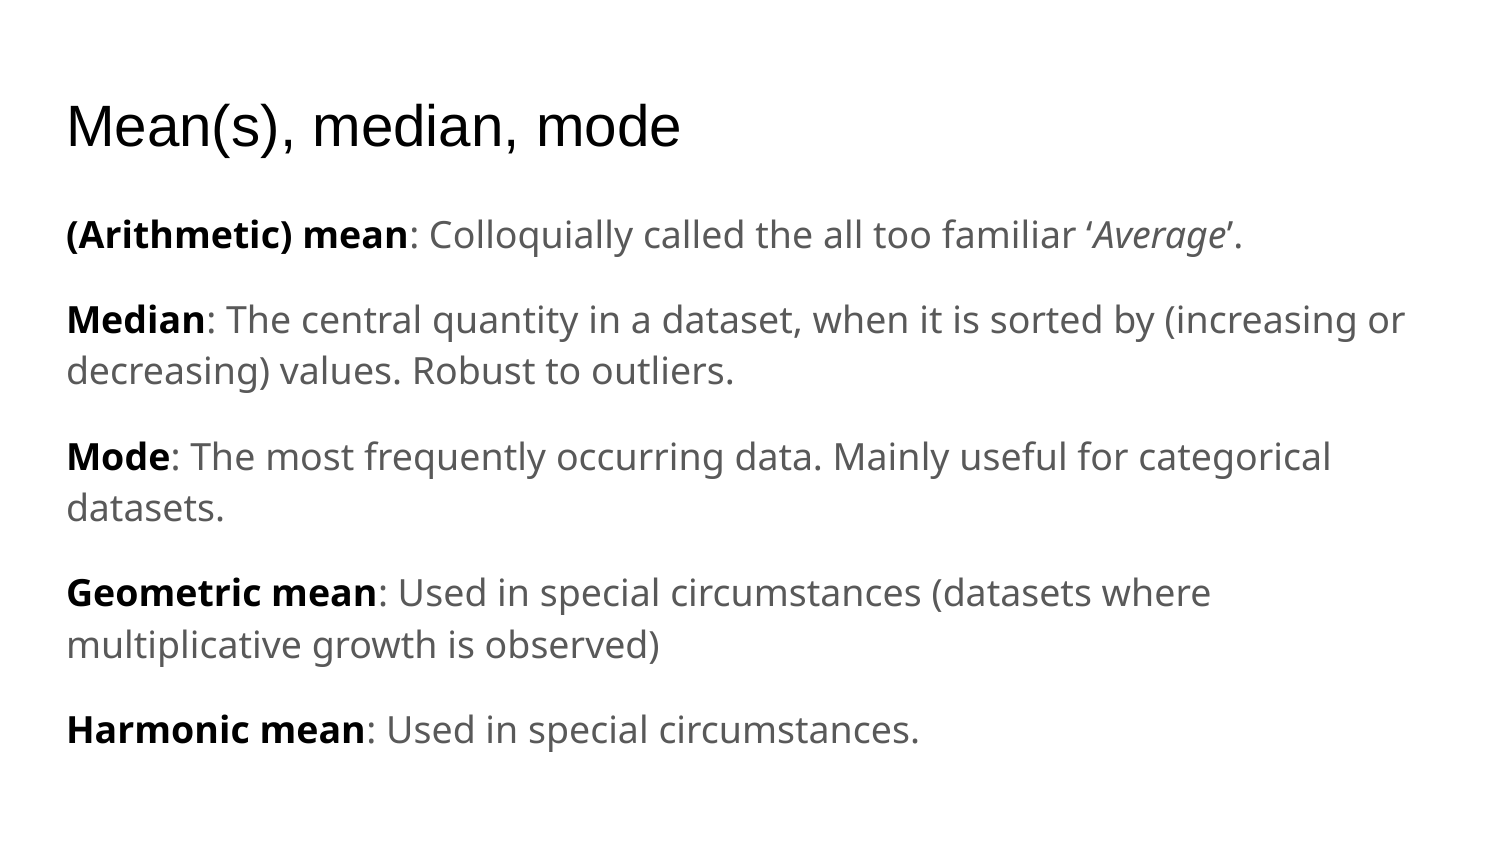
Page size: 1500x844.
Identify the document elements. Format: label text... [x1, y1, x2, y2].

title Mean(s), median, mode [51, 72, 1449, 167]
list (Arithmetic) mean: Colloquially called the all too familiar ‘Average’. Median: The central quantity in a dataset, when it is sorted by (increasing or decreasing) values. Robust to outliers. Mode: The most frequently occurring data. Mainly useful for categorical datasets. Geometric mean: Used in special circumstances (datasets where multiplicative growth is observed) Harmonic mean: Used in special circumstances. [51, 189, 1449, 774]
